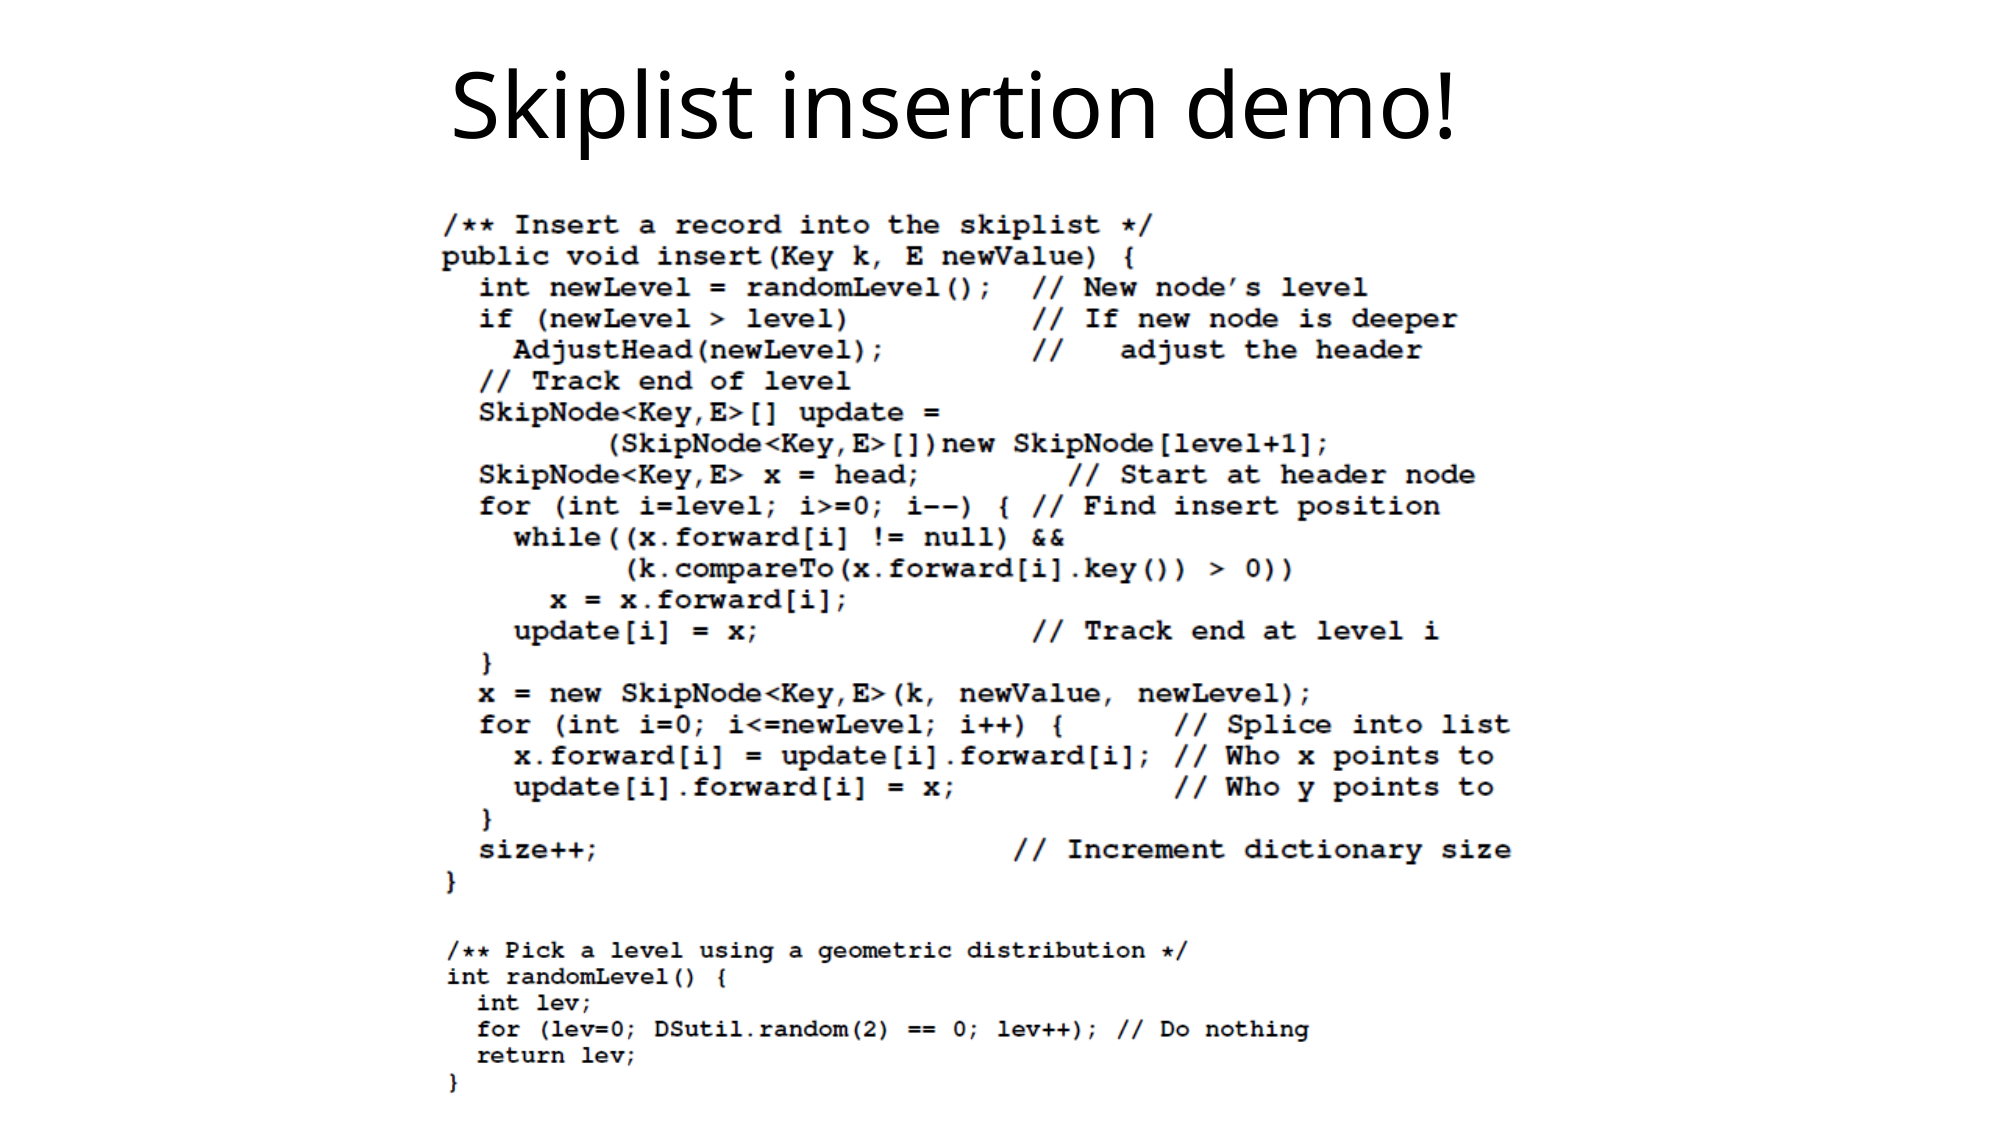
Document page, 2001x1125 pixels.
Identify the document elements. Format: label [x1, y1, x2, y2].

picture [437, 933, 1323, 1101]
picture [392, 198, 1585, 900]
title [92, 0, 1818, 218]
